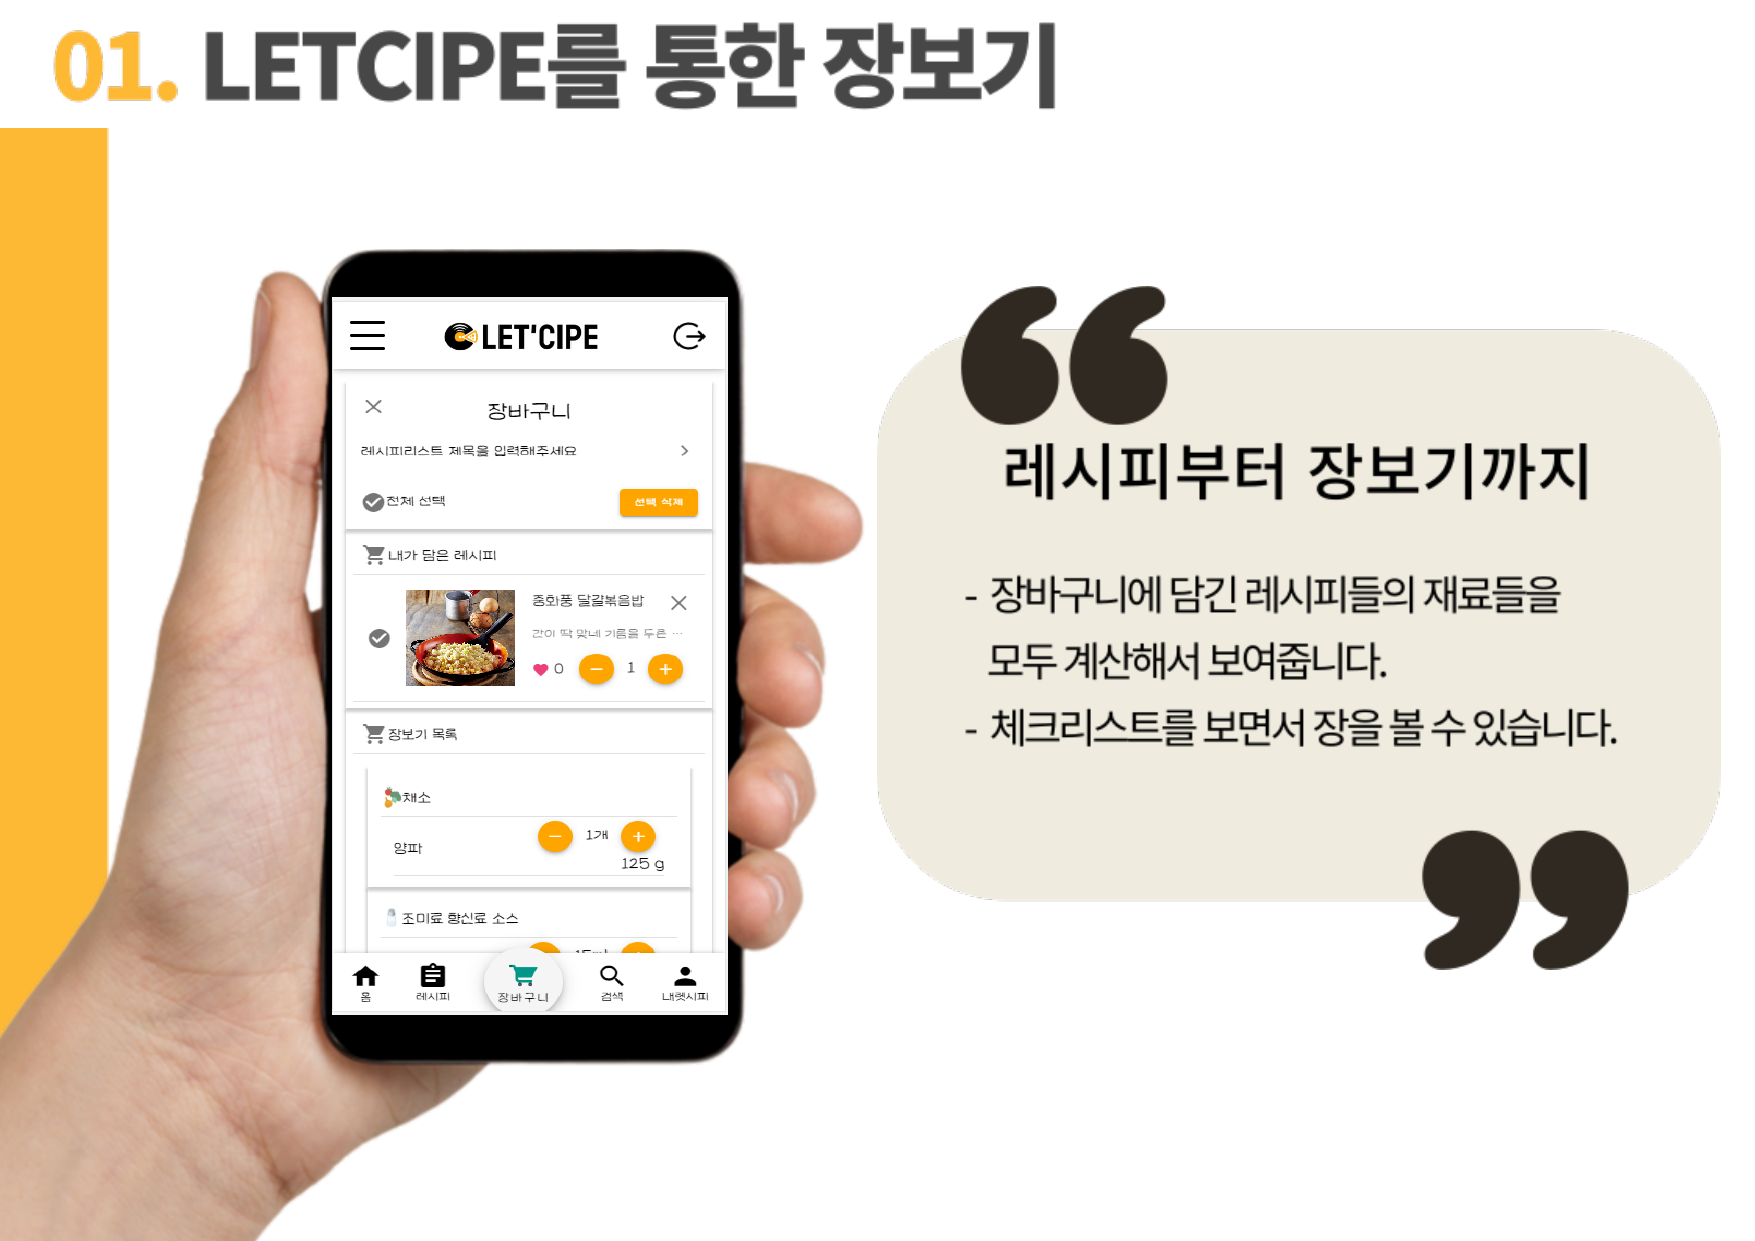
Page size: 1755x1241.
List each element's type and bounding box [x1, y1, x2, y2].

picture [116, 297, 728, 1016]
picture [37, 0, 1099, 177]
picture [992, 417, 1618, 531]
picture [958, 558, 1635, 775]
text_box [0, 248, 866, 1241]
text_box [0, 127, 109, 247]
text_box [876, 286, 1721, 970]
